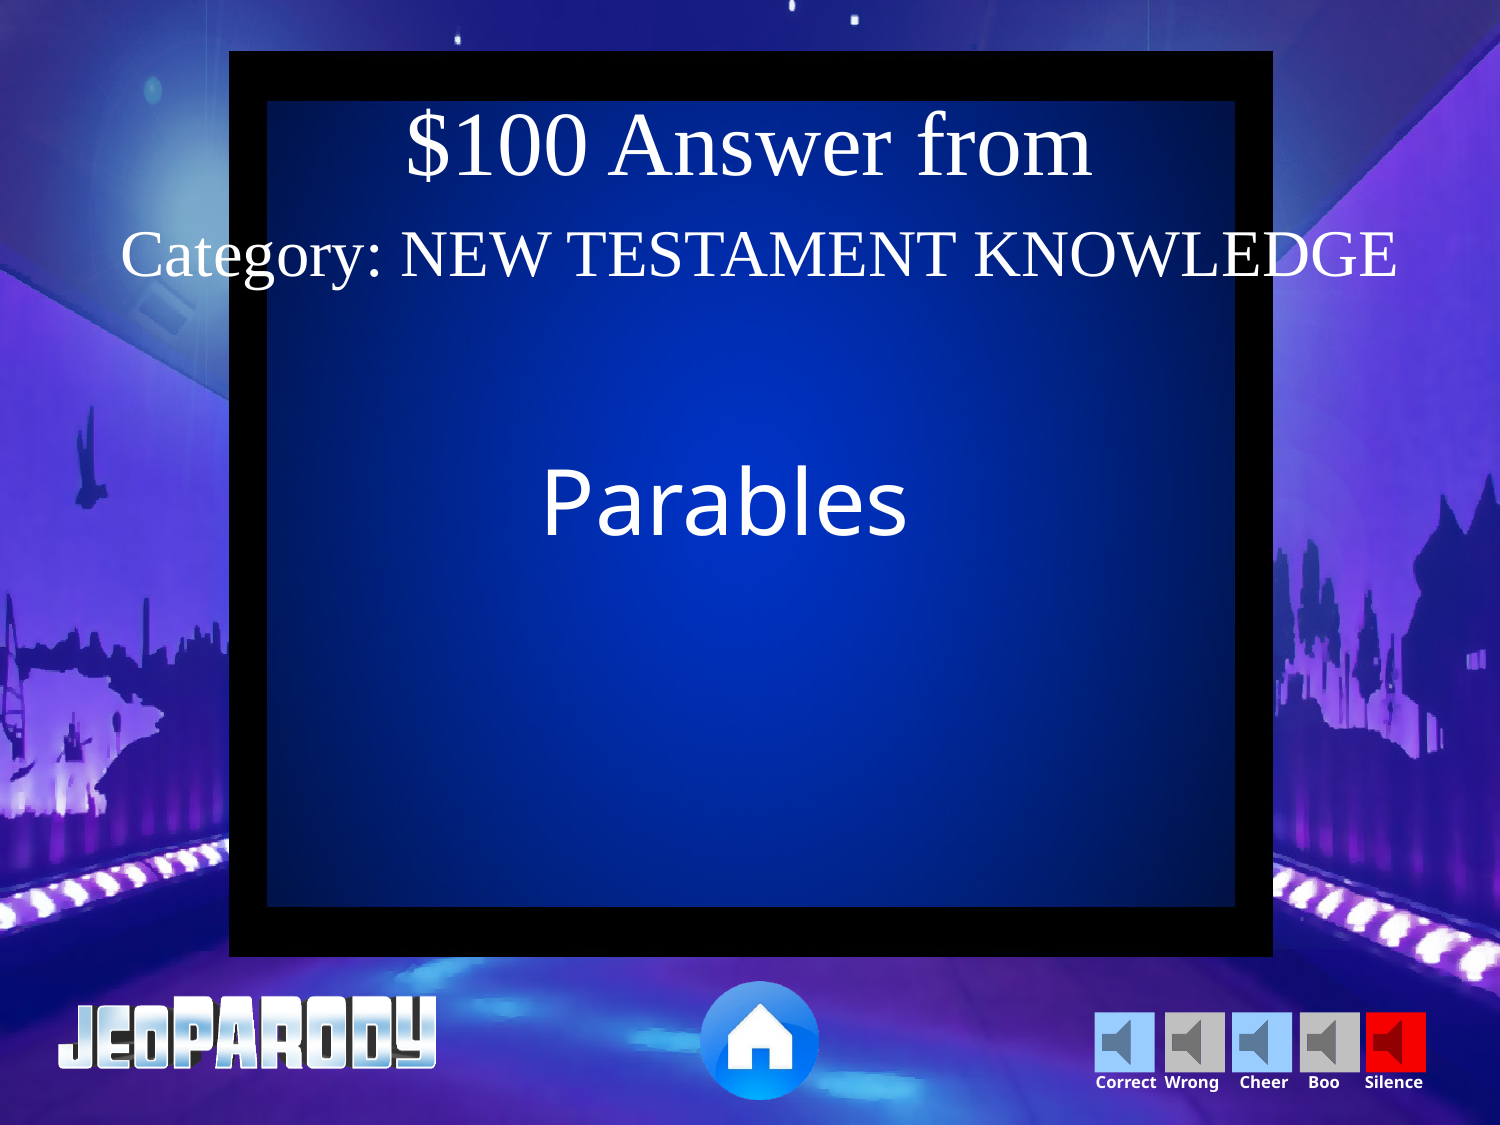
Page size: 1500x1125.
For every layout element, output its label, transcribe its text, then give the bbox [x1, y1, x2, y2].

text_box Parables [525, 436, 1075, 561]
picture [0, 0, 1500, 1125]
text_box $100 Answer from Category: NEW TESTAMENT KNOWLEDGE [70, 76, 1430, 301]
